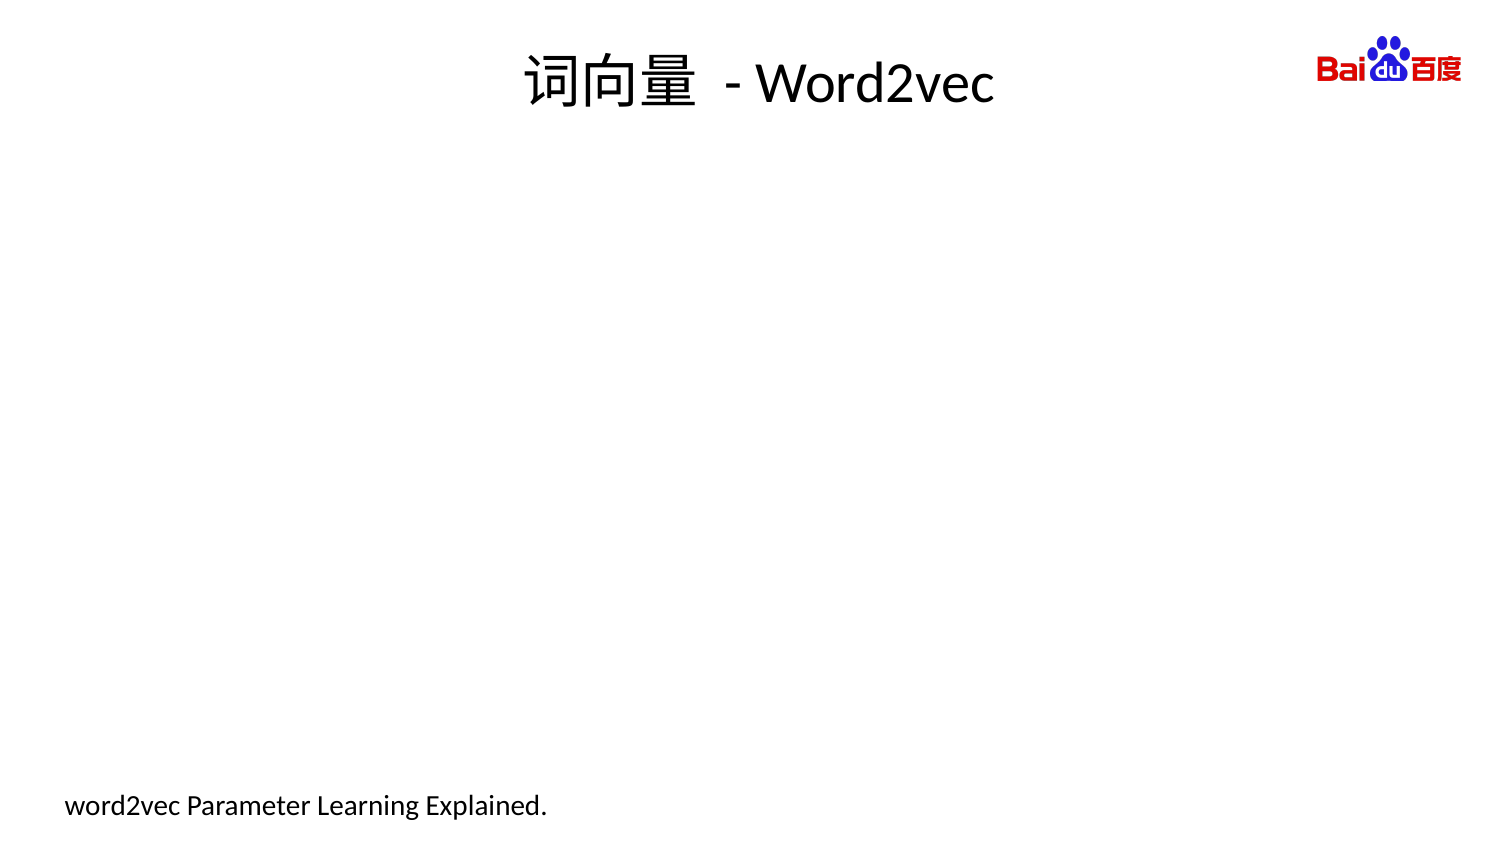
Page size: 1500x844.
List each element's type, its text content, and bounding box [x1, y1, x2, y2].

text_box word2vec Parameter Learning Explained. [49, 778, 564, 829]
text_box 词向量 - Word2vec [320, 36, 1197, 122]
picture [1317, 35, 1461, 81]
